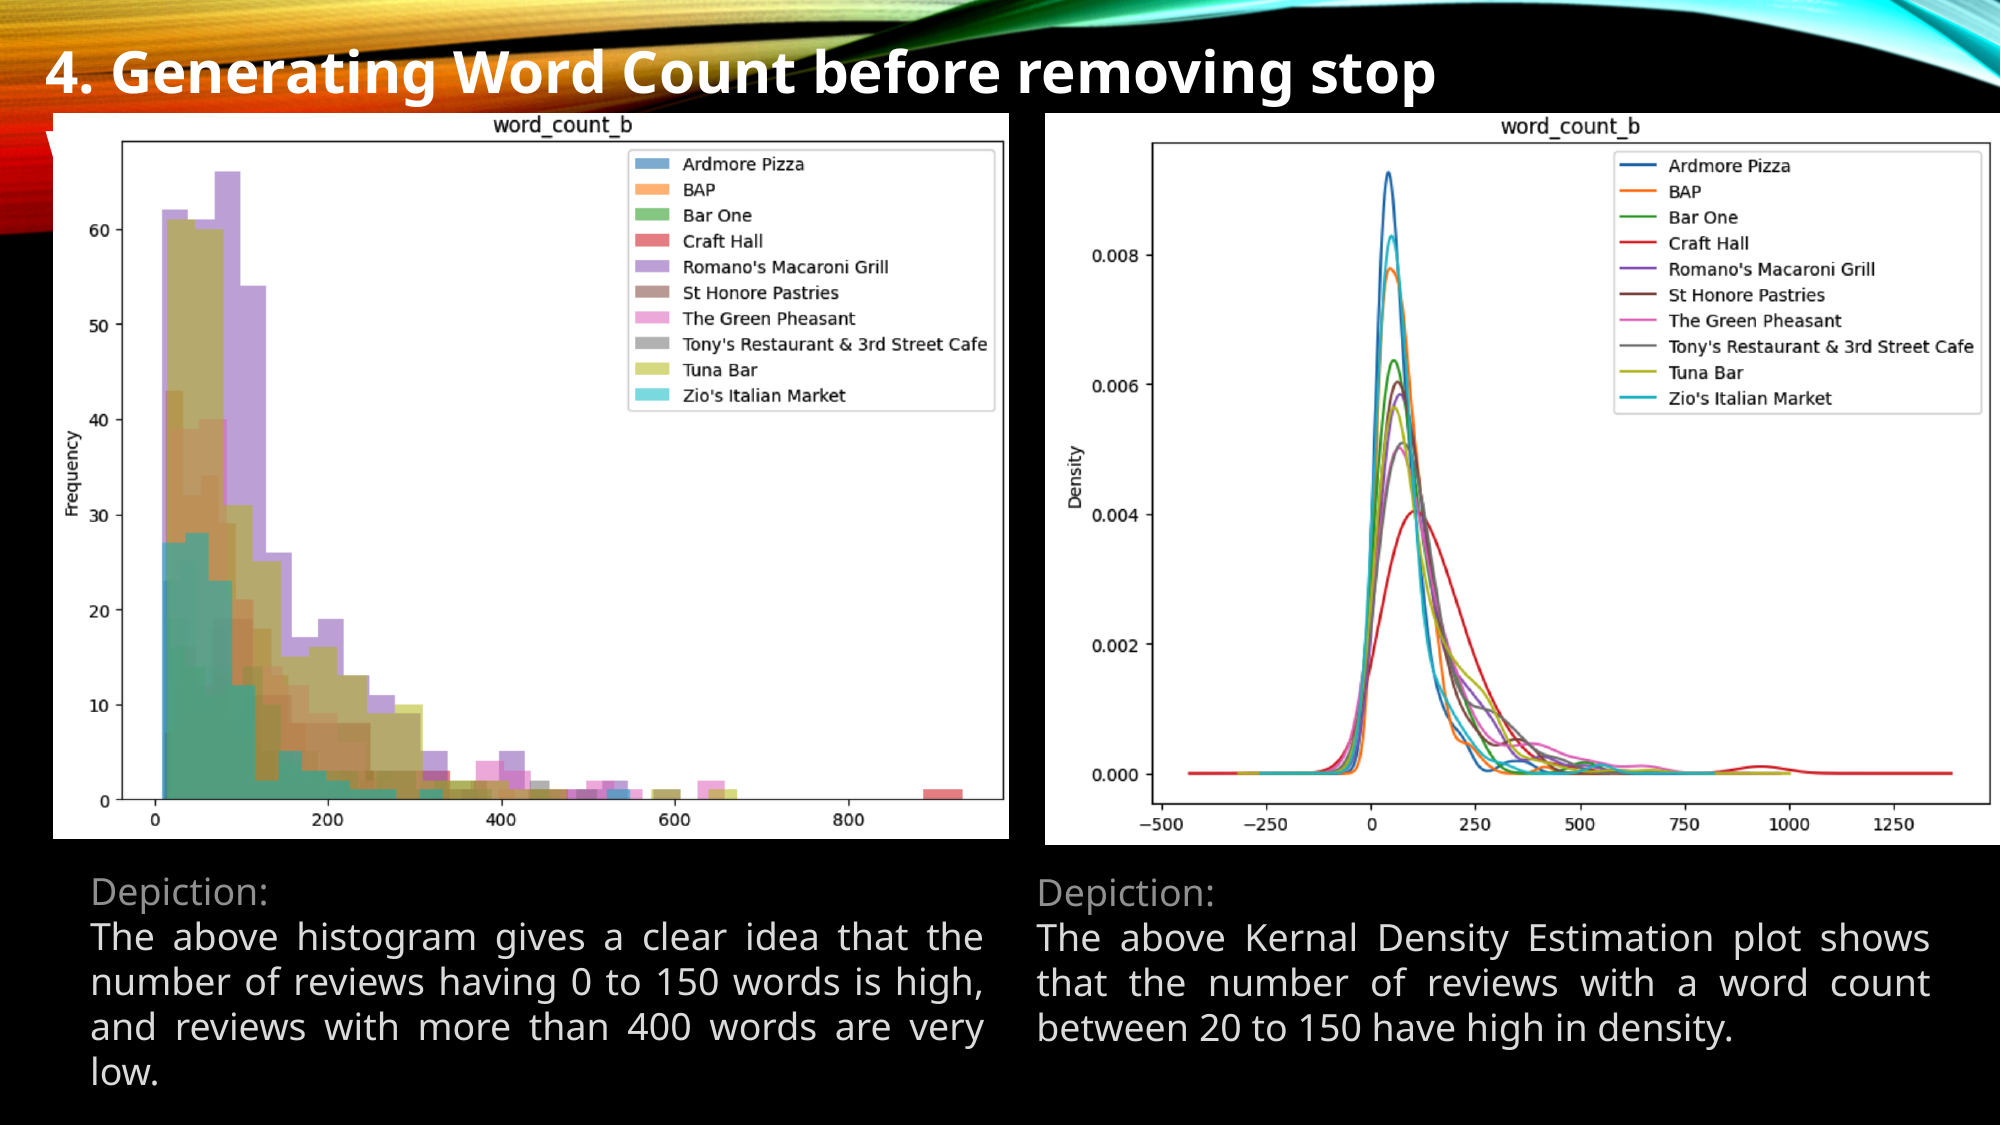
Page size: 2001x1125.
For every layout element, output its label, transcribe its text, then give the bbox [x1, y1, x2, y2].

picture [0, 0, 2000, 845]
text_box Depiction: The above histogram gives a clear idea that the number of reviews having 0 to 150 words is high, and reviews with more than 400 words are very low. [0, 860, 1000, 1101]
text_box 4. Generating Word Count before removing stop words [30, 27, 1617, 183]
text_box Depiction: The above Kernal Density Estimation plot shows that the number of reviews with a word count between 20 to 150 have high in density. [946, 861, 1947, 1057]
